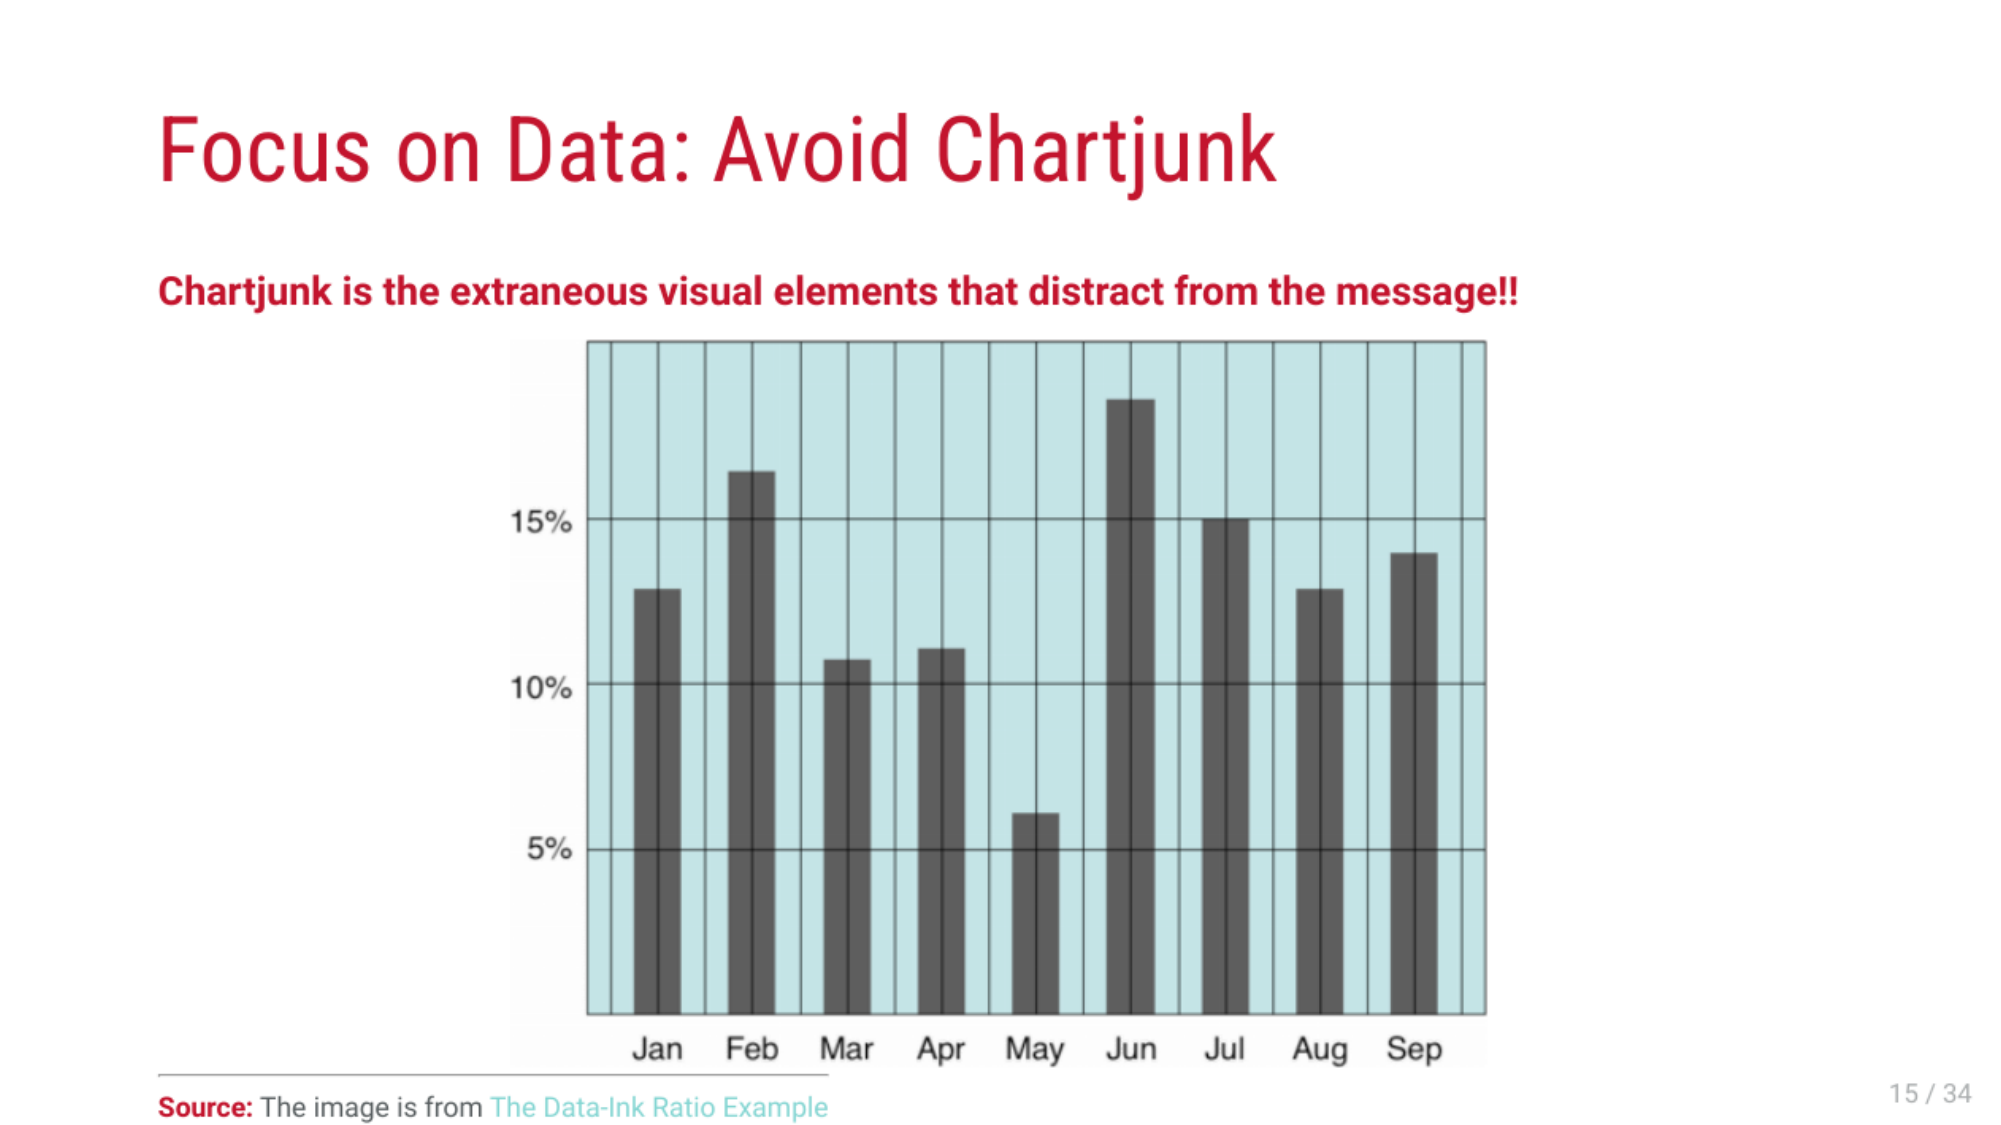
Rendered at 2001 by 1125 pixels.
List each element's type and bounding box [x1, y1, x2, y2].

list [0, 0, 2000, 1125]
